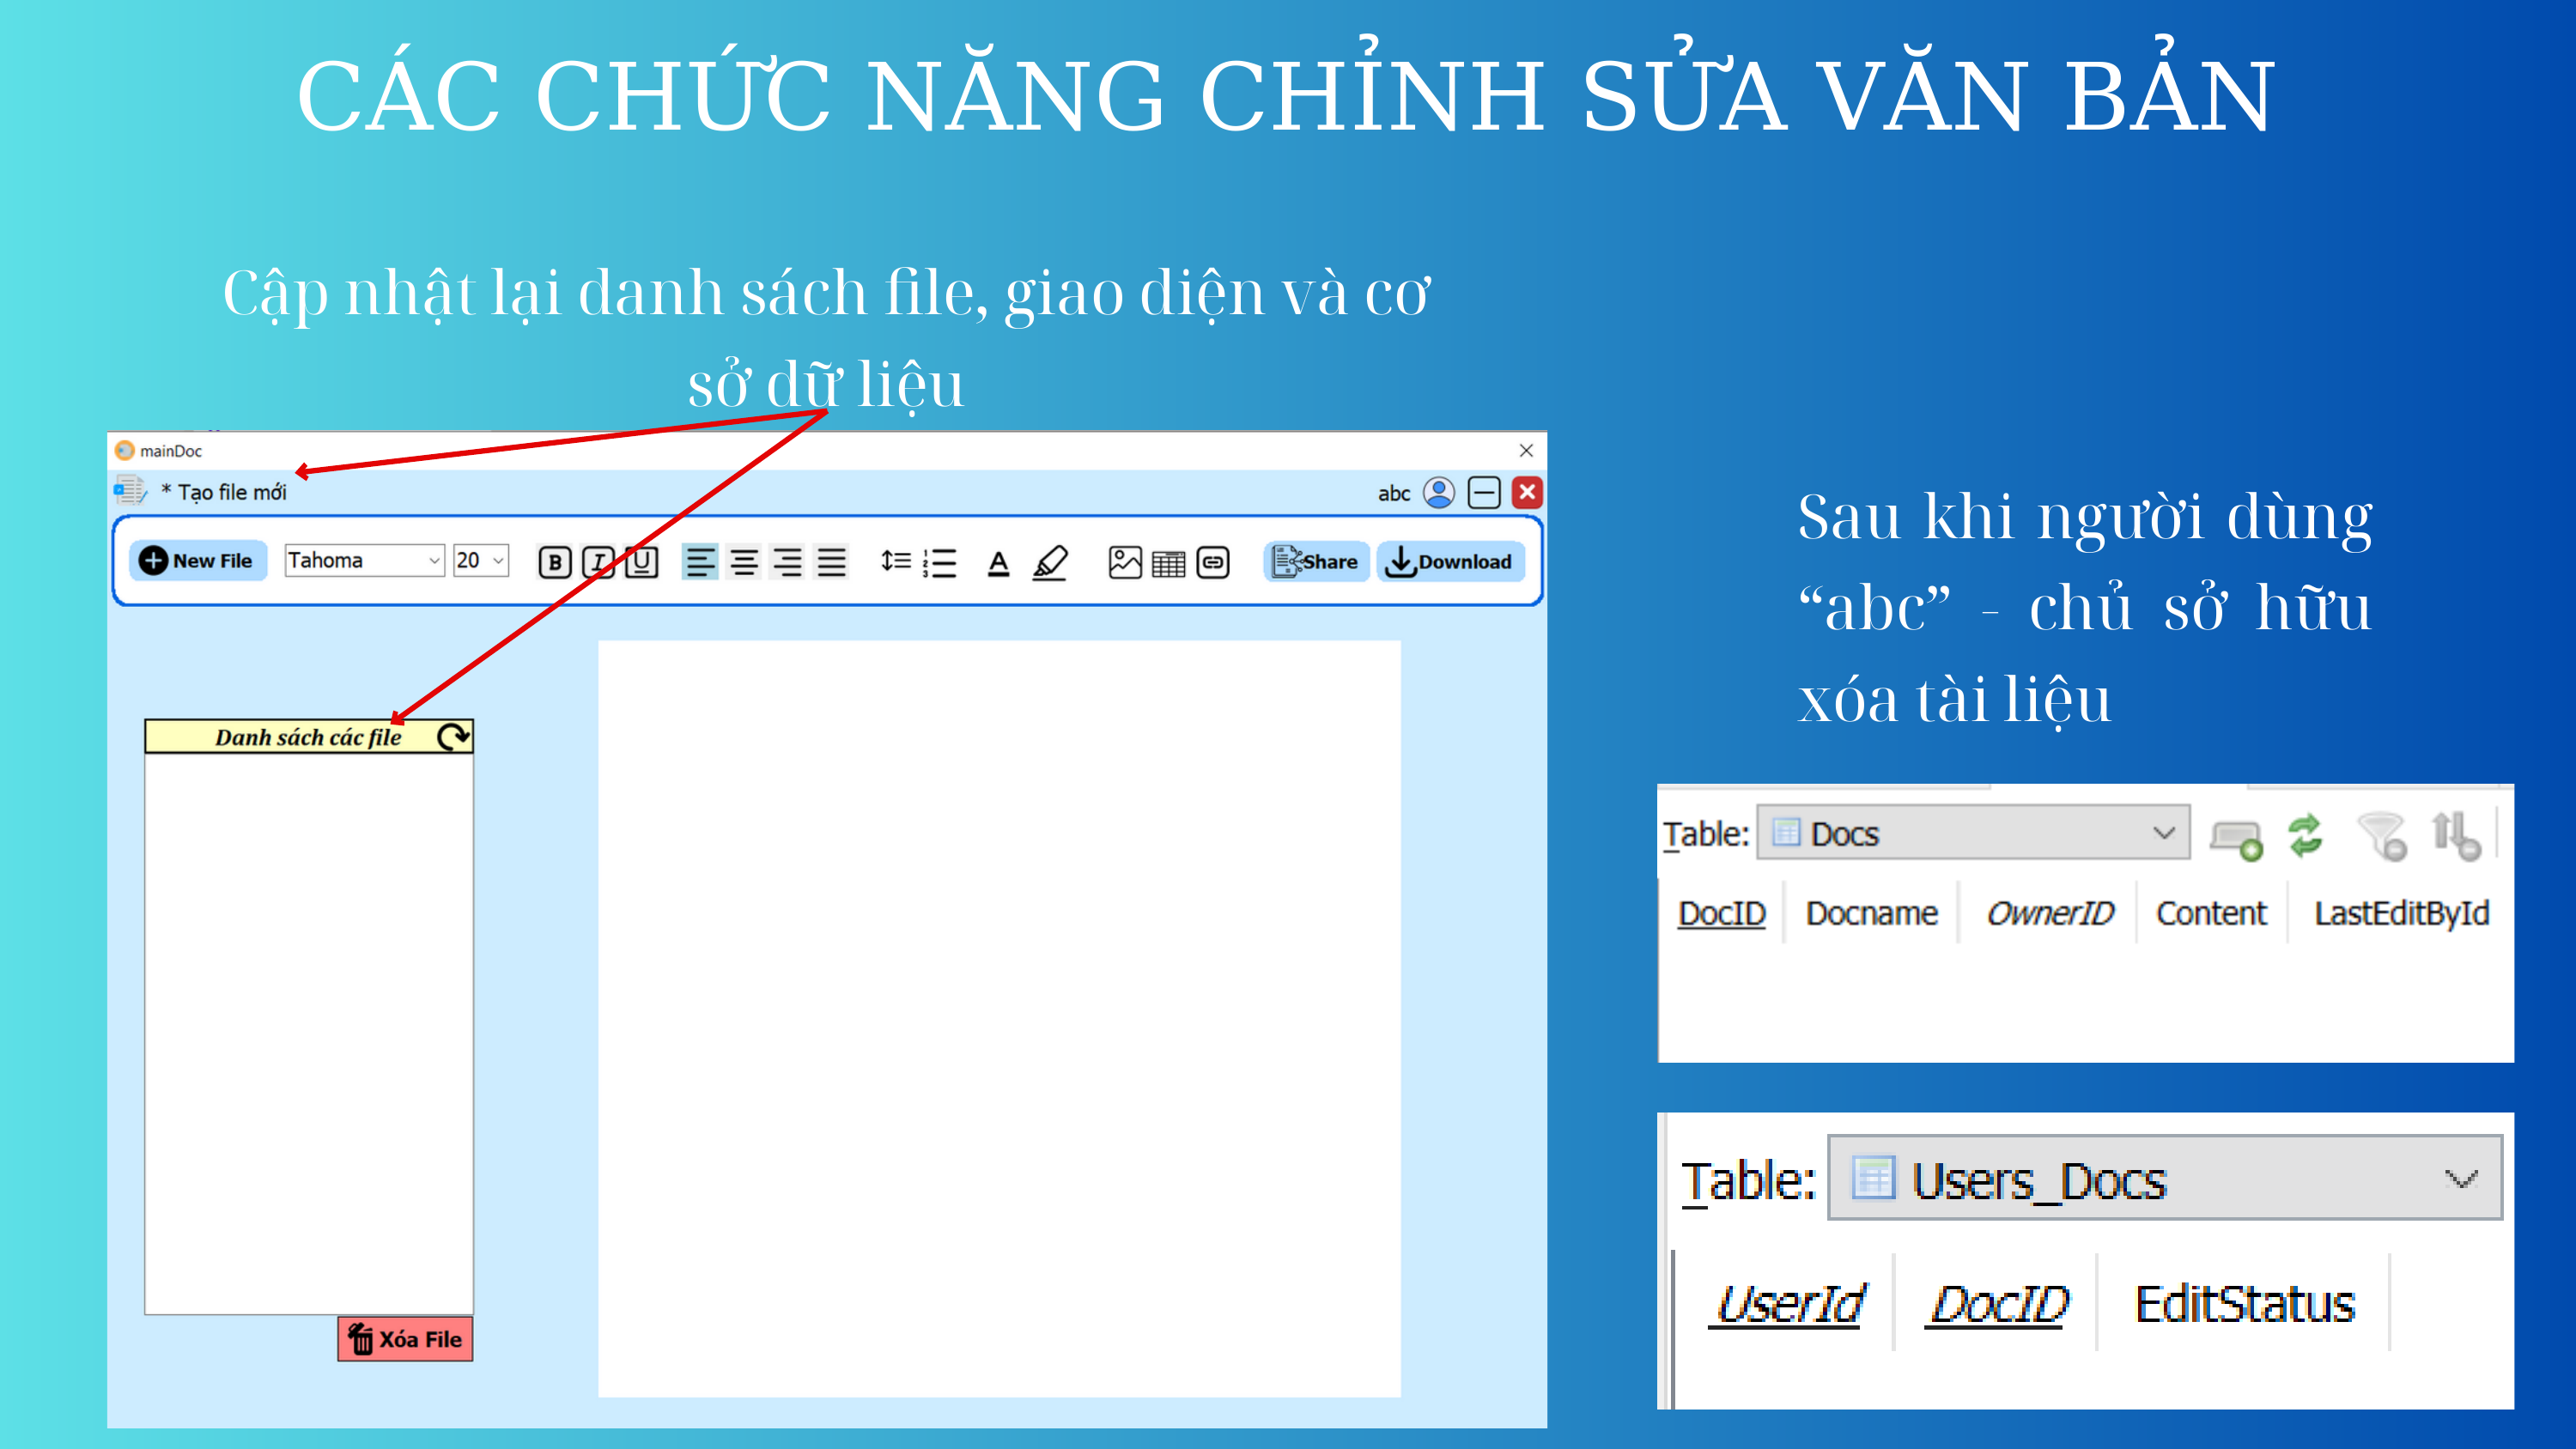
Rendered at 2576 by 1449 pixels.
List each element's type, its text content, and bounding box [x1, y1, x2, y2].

text_box [1657, 1113, 2515, 1410]
text_box CÁC CHỨC NĂNG CHỈNH SỬA VĂN BẢN [295, 18, 2281, 149]
text_box [106, 430, 1548, 1428]
text_box Sau khi người dùng “abc” - chủ sở hữu xóa tài liệu [1797, 459, 2375, 733]
text_box [1657, 784, 2515, 1063]
text_box [390, 410, 828, 724]
text_box Cập nhật lại danh sách file, giao diện và cơ sở dữ liệu [185, 235, 1469, 419]
